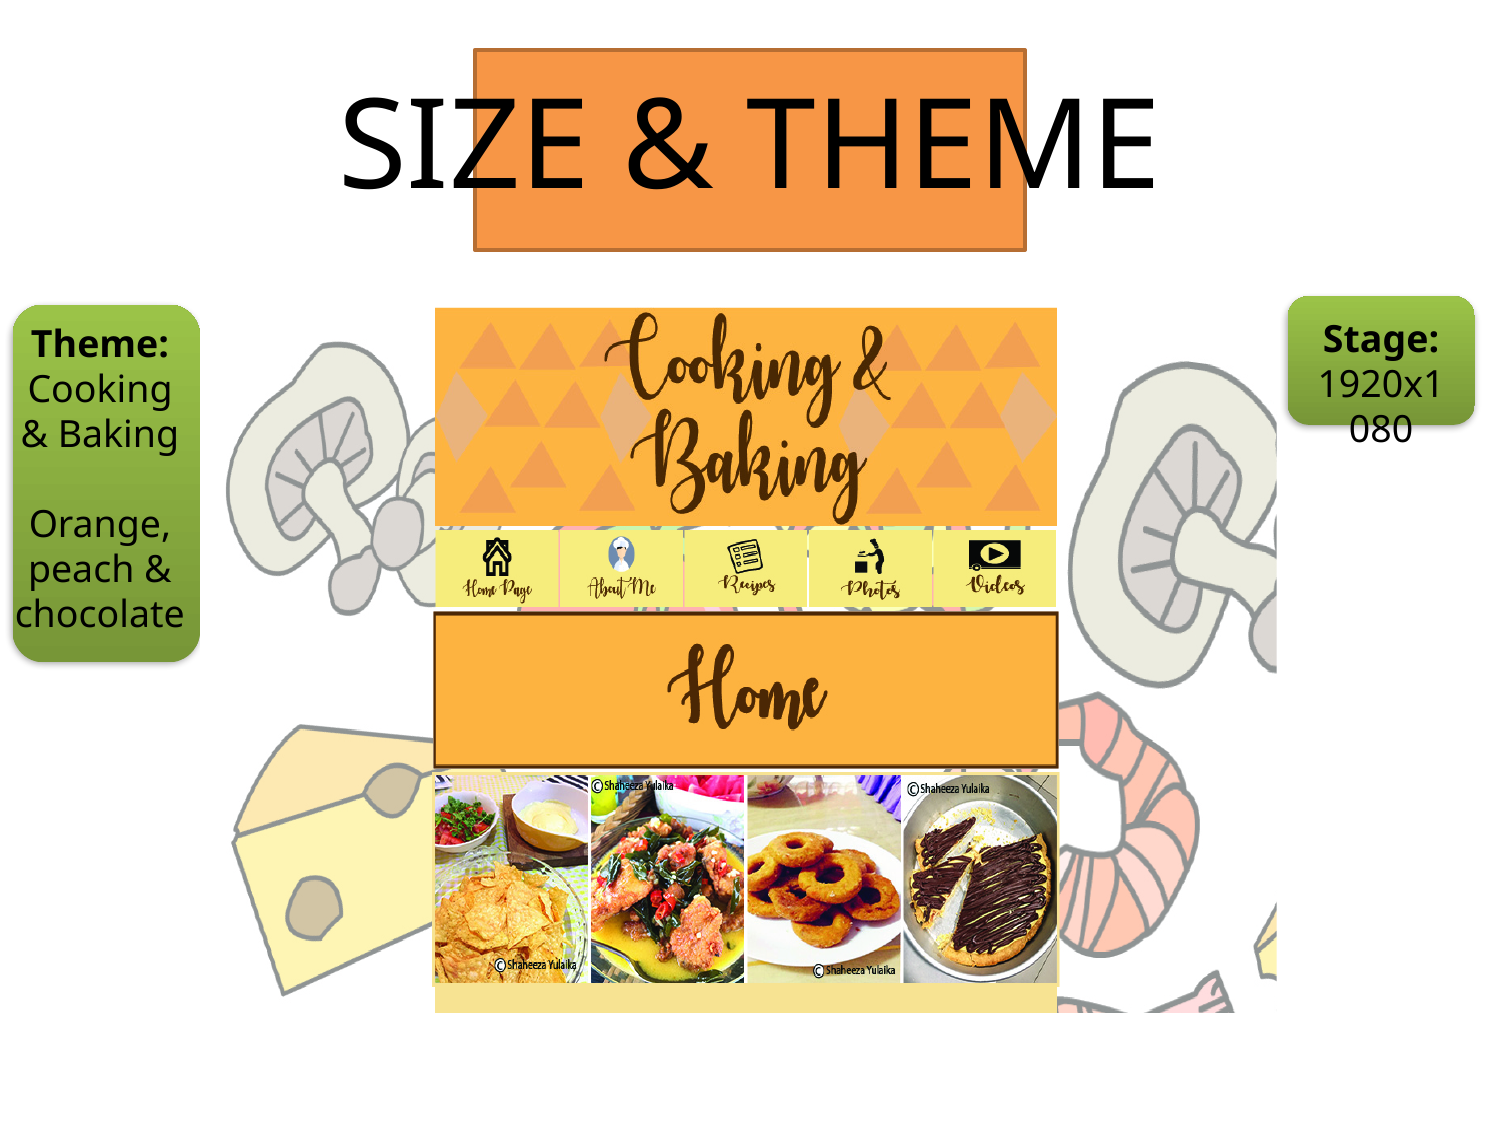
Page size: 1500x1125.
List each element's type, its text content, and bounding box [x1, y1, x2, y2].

text_box [1287, 296, 1476, 423]
title SIZE & THEME [75, 45, 1425, 233]
text_box Stage: 1920x1080 [1299, 307, 1463, 458]
picture [199, 295, 1277, 1013]
text_box [23, 304, 189, 312]
text_box [473, 233, 1027, 252]
text_box Theme: Cooking & Baking Orange, peach & chocolate [0, 312, 194, 688]
